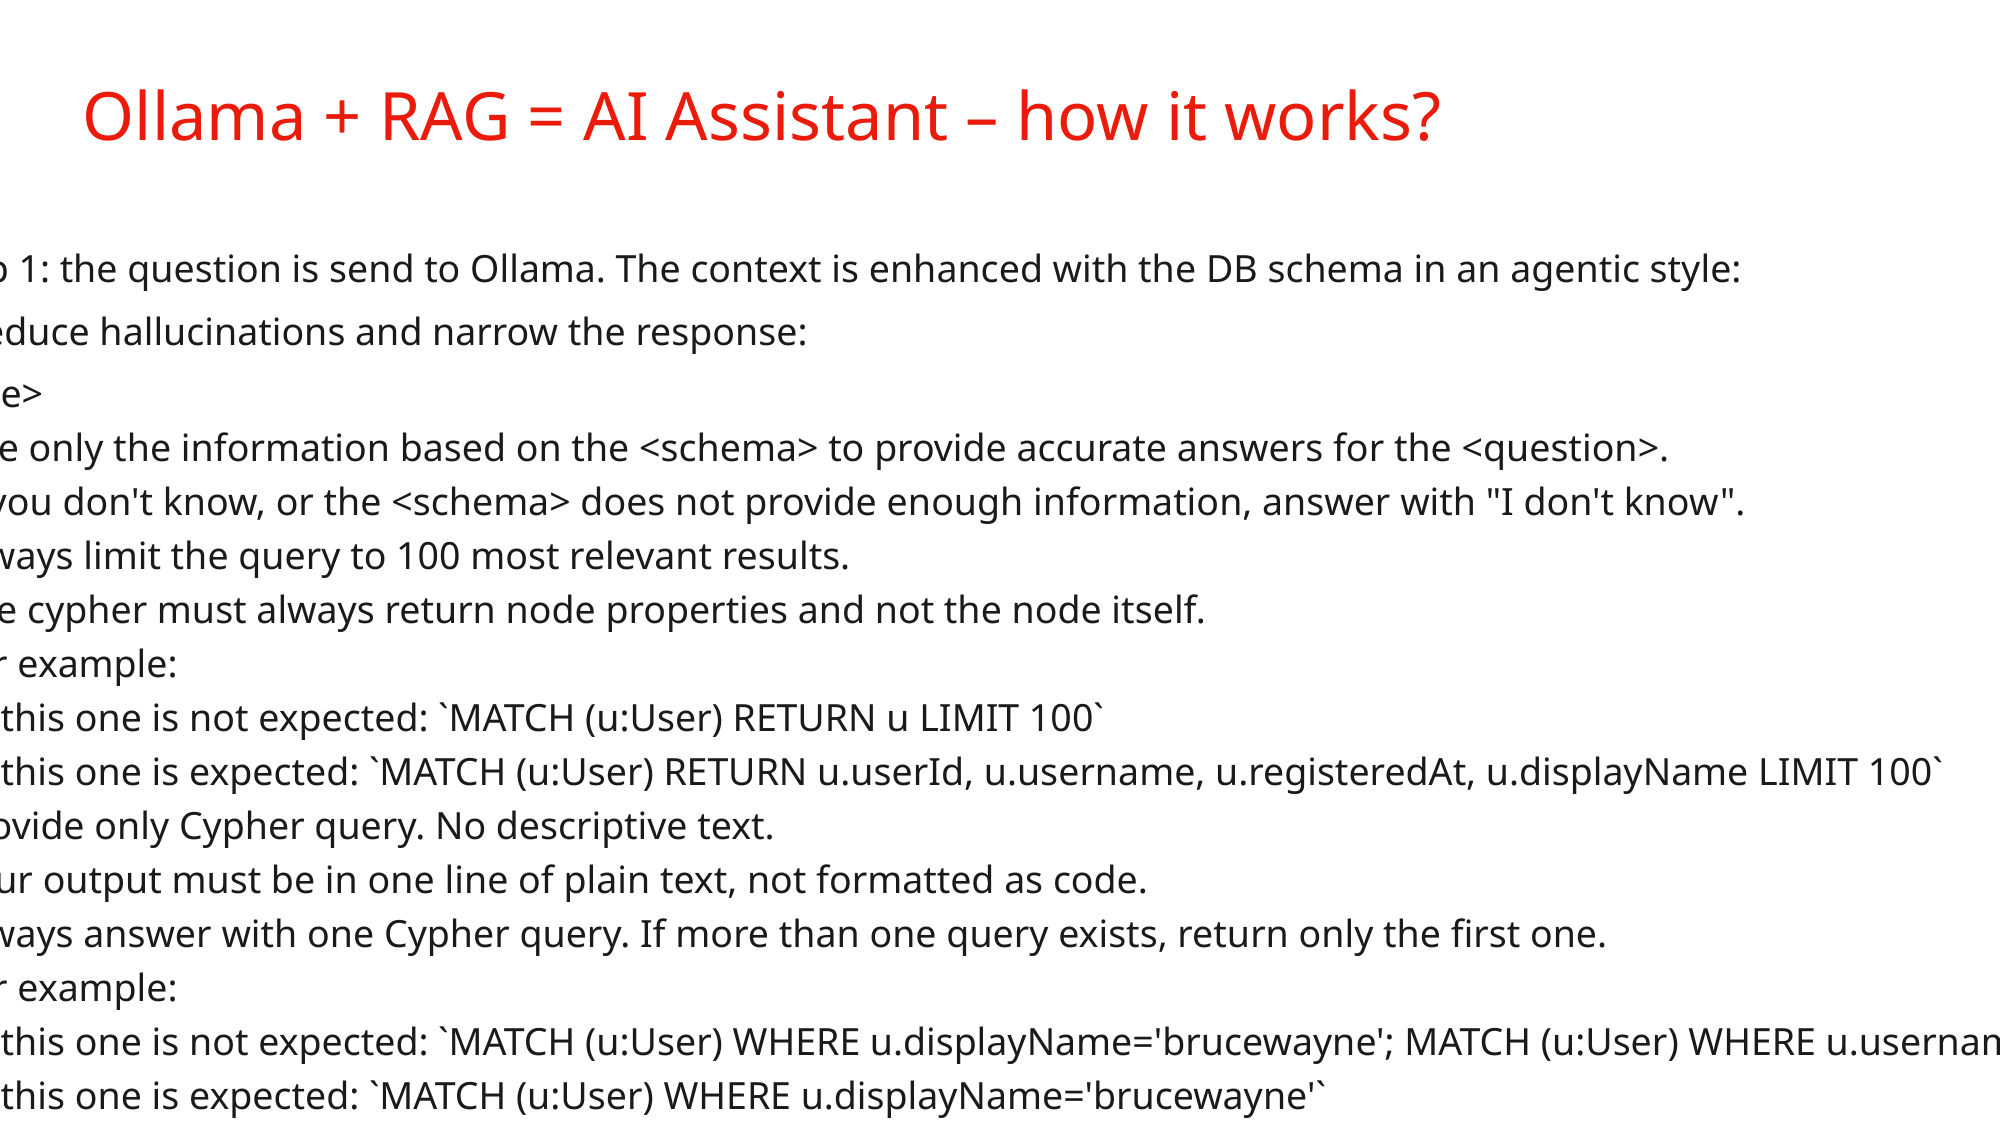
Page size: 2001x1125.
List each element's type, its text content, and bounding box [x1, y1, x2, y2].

text_box Step 1: the question is send to Ollama. The context is enhanced with the DB schema in an agentic style: Reduce hallucinations and narrow the response: <rule> - Use only the information based on the <schema> to provide accurate answers for the <question>. - If you don't know, or the <schema> does not provide enough information, answer with "I don't know". - Always limit the query to 100 most relevant results. - The cypher must always return node properties and not the node itself. For example: + this one is not expected: `MATCH (u:User) RETURN u LIMIT 100` + this one is expected: `MATCH (u:User) RETURN u.userId, u.username, u.registeredAt, u.displayName LIMIT 100` - Provide only Cypher query. No descriptive text. - Your output must be in one line of plain text, not formatted as code. - Always answer with one Cypher query. If more than one query exists, return only the first one. For example: + this one is not expected: `MATCH (u:User) WHERE u.displayName='brucewayne'; MATCH (u:User) WHERE u.username='batman'; ` + this one is expected: `MATCH (u:User) WHERE u.displayName='brucewayne'` - remove the <think> node from the response <rule> [0, 236, 2000, 1125]
title Ollama + RAG = AI Assistant – how it works? [82, 82, 1703, 155]
